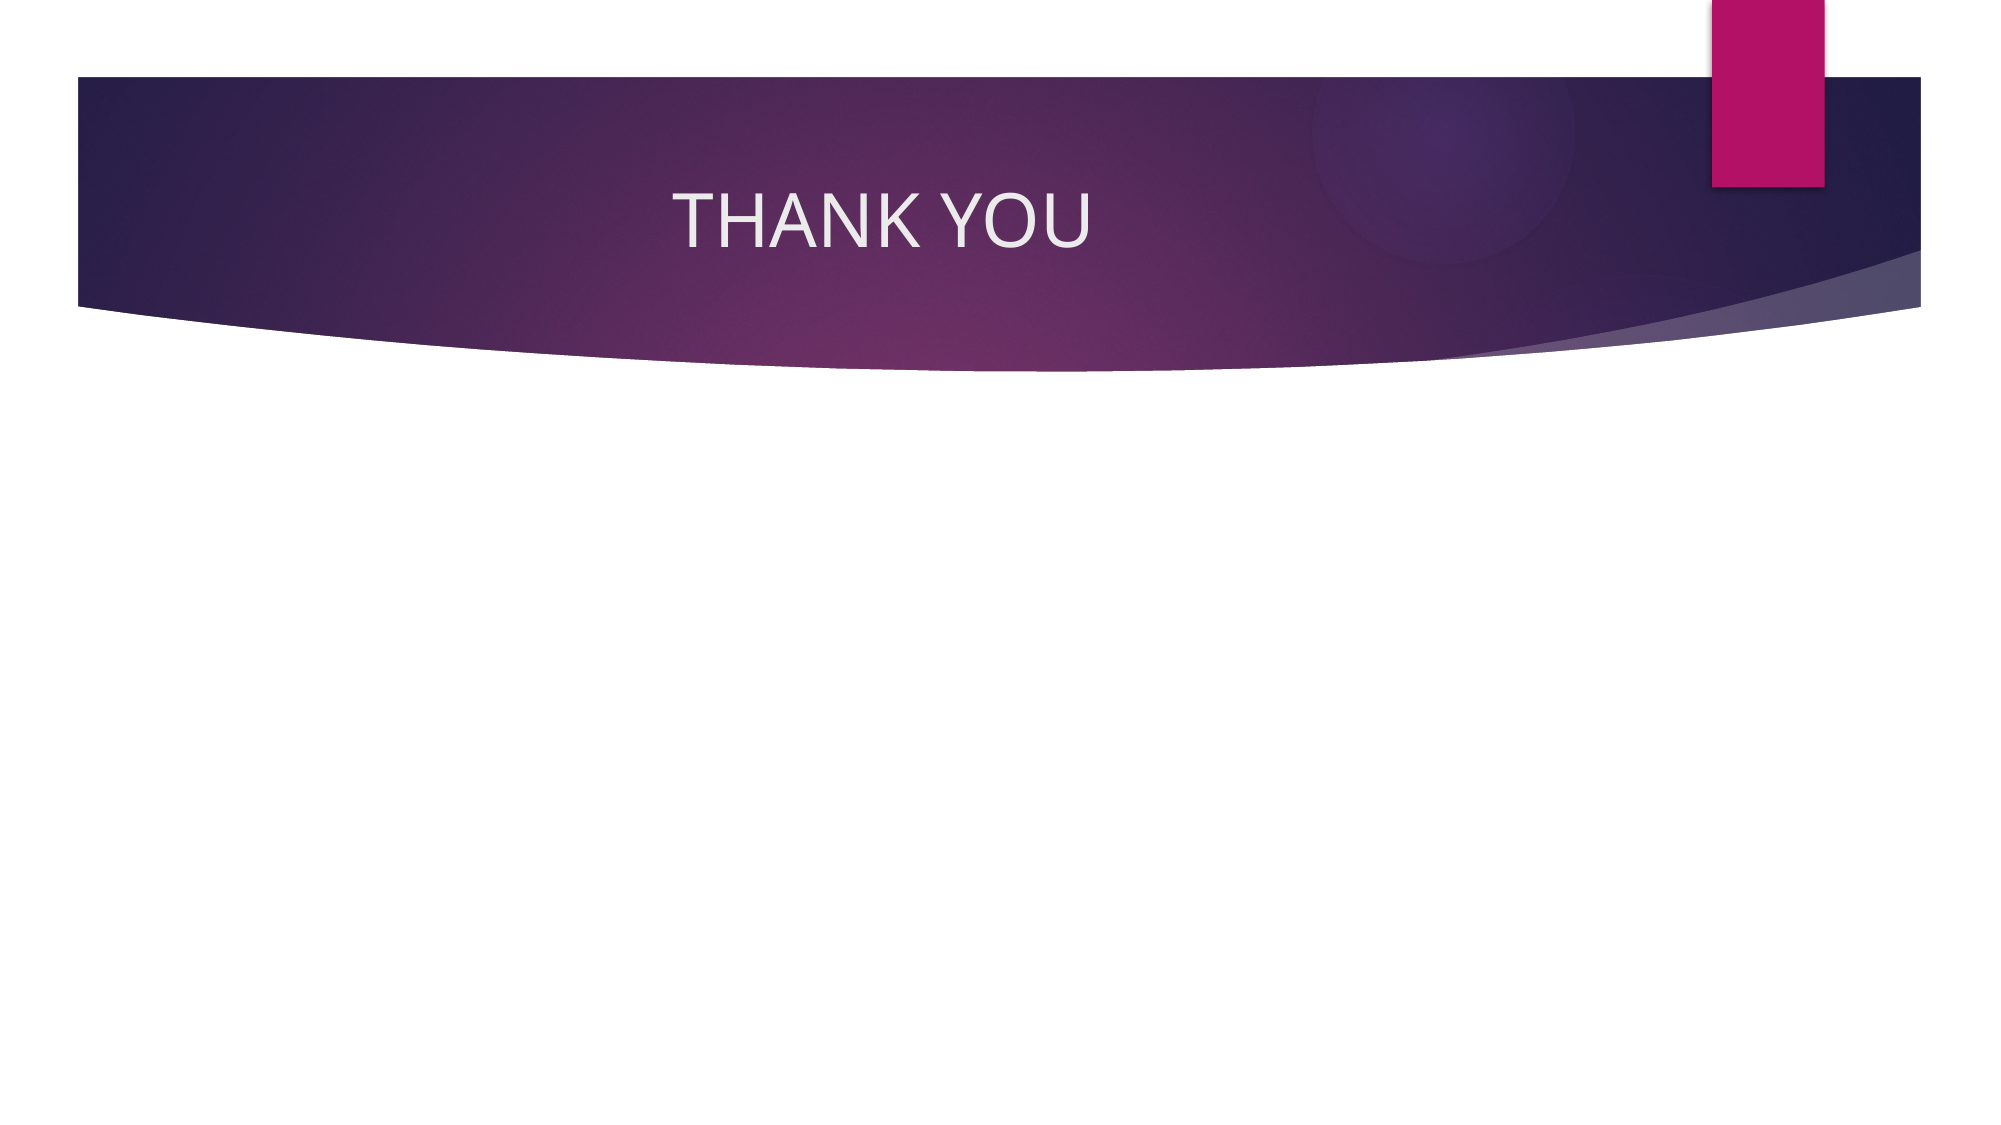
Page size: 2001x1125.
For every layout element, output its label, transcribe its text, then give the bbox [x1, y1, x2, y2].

title THANK YOU [189, 159, 1627, 276]
